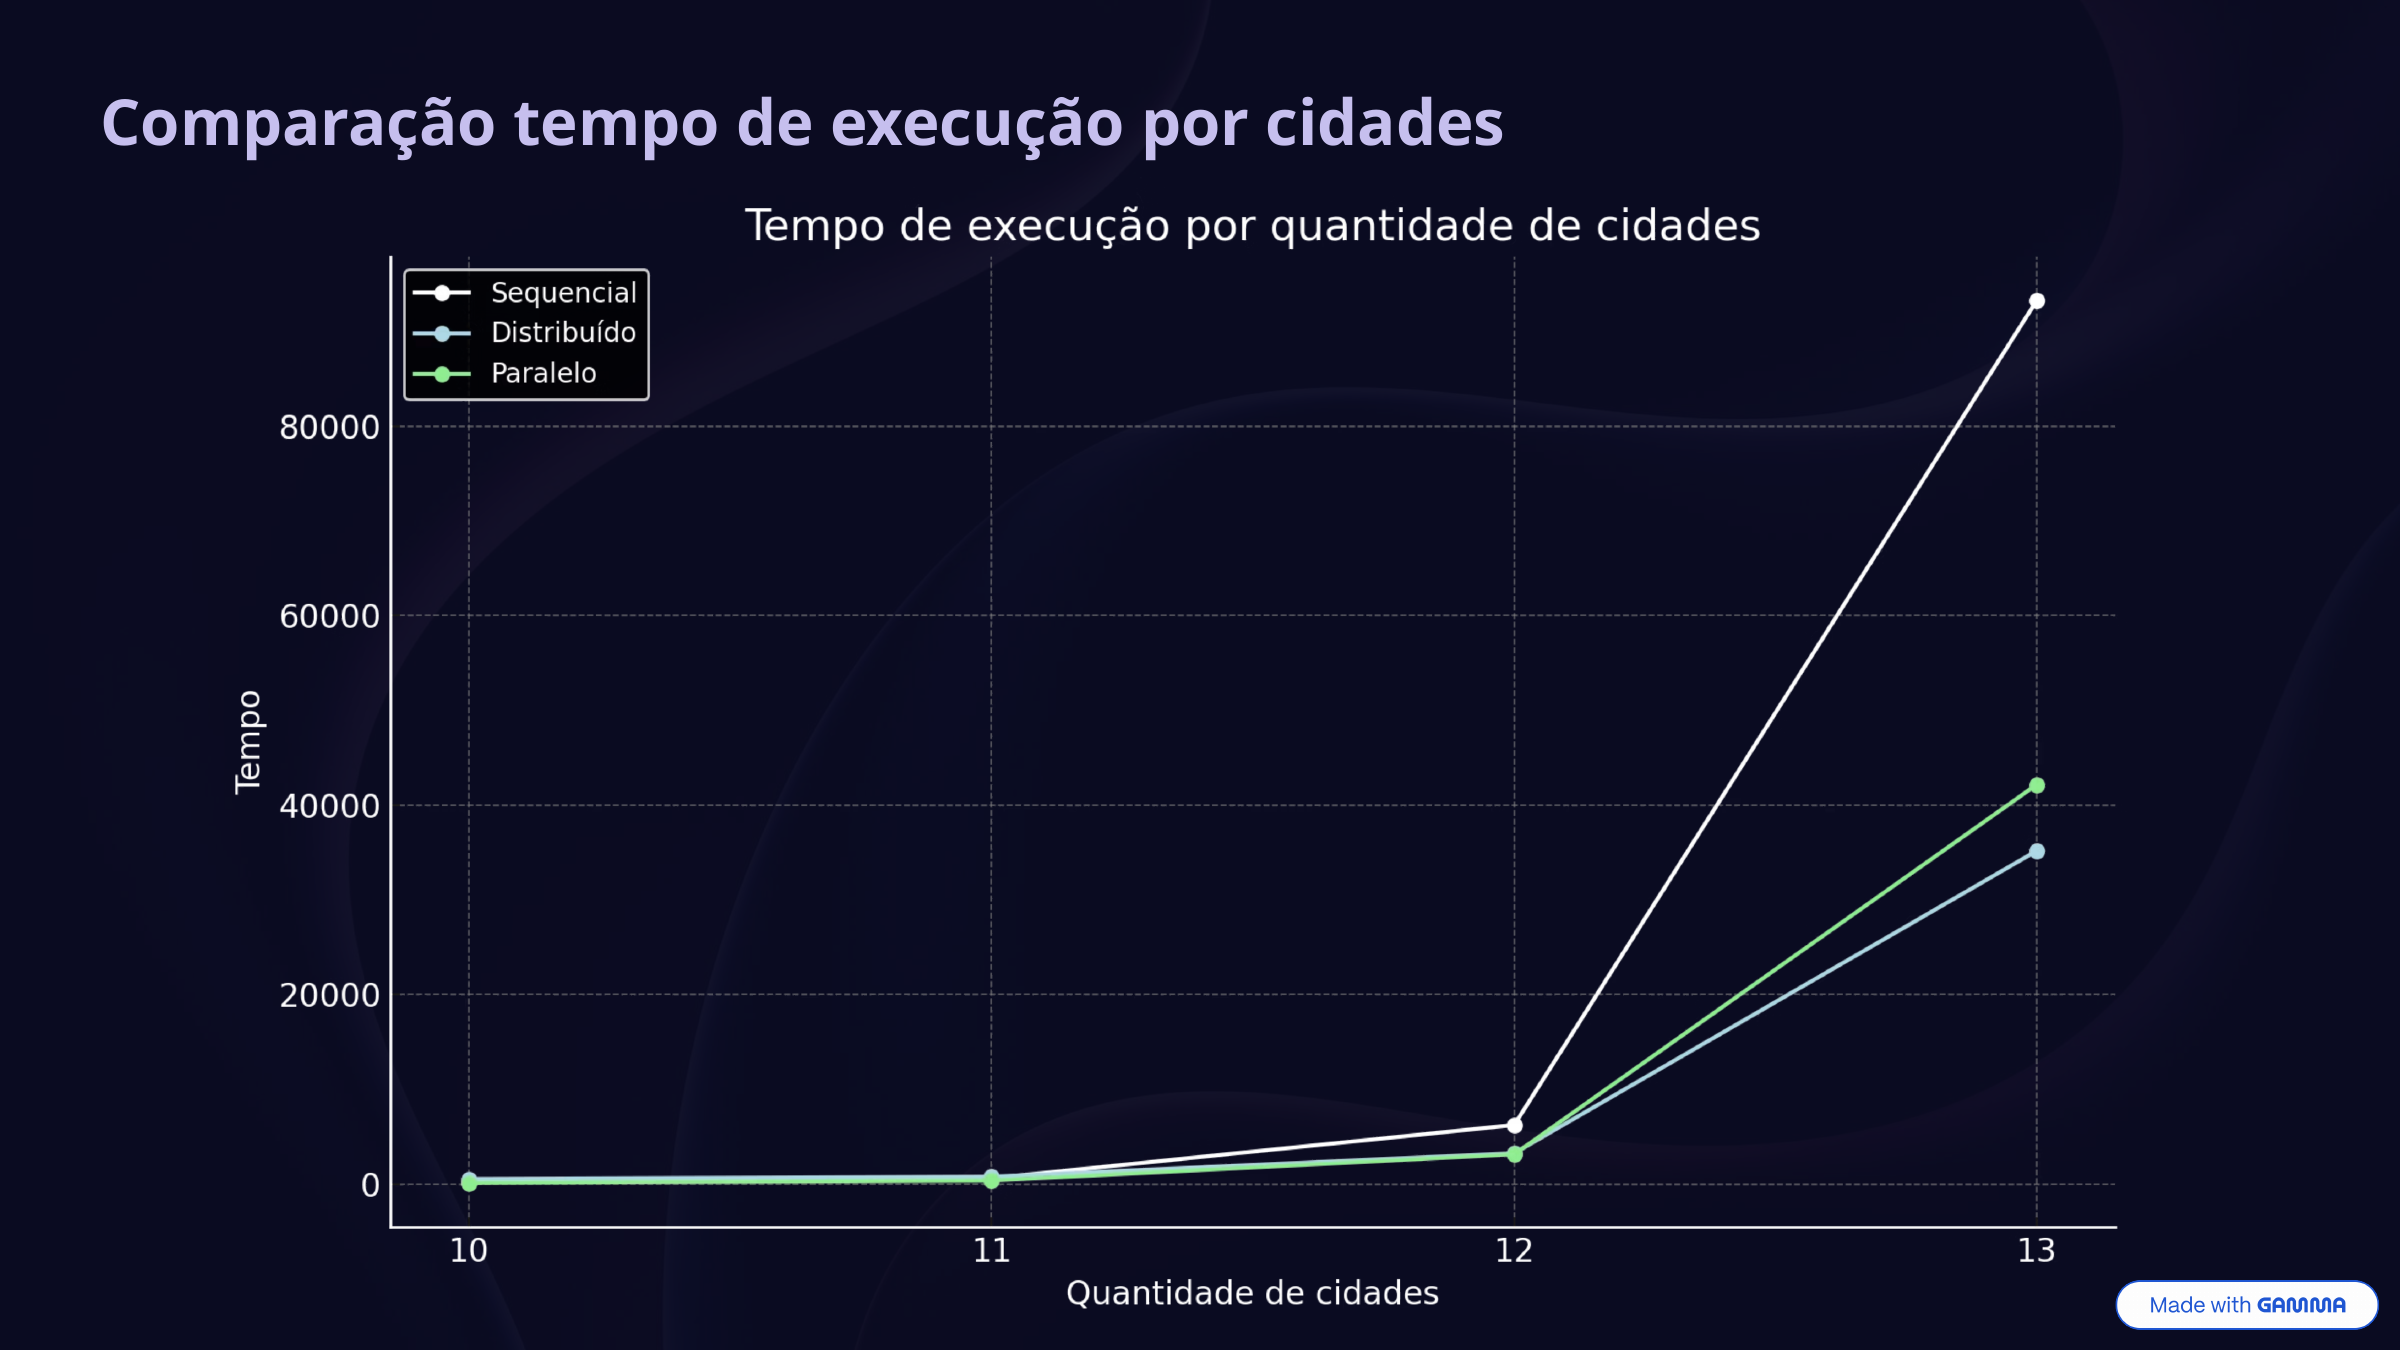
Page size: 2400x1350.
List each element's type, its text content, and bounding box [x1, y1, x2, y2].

text_box Comparação tempo de execução por cidades [100, 78, 1533, 159]
picture [206, 177, 2389, 1340]
